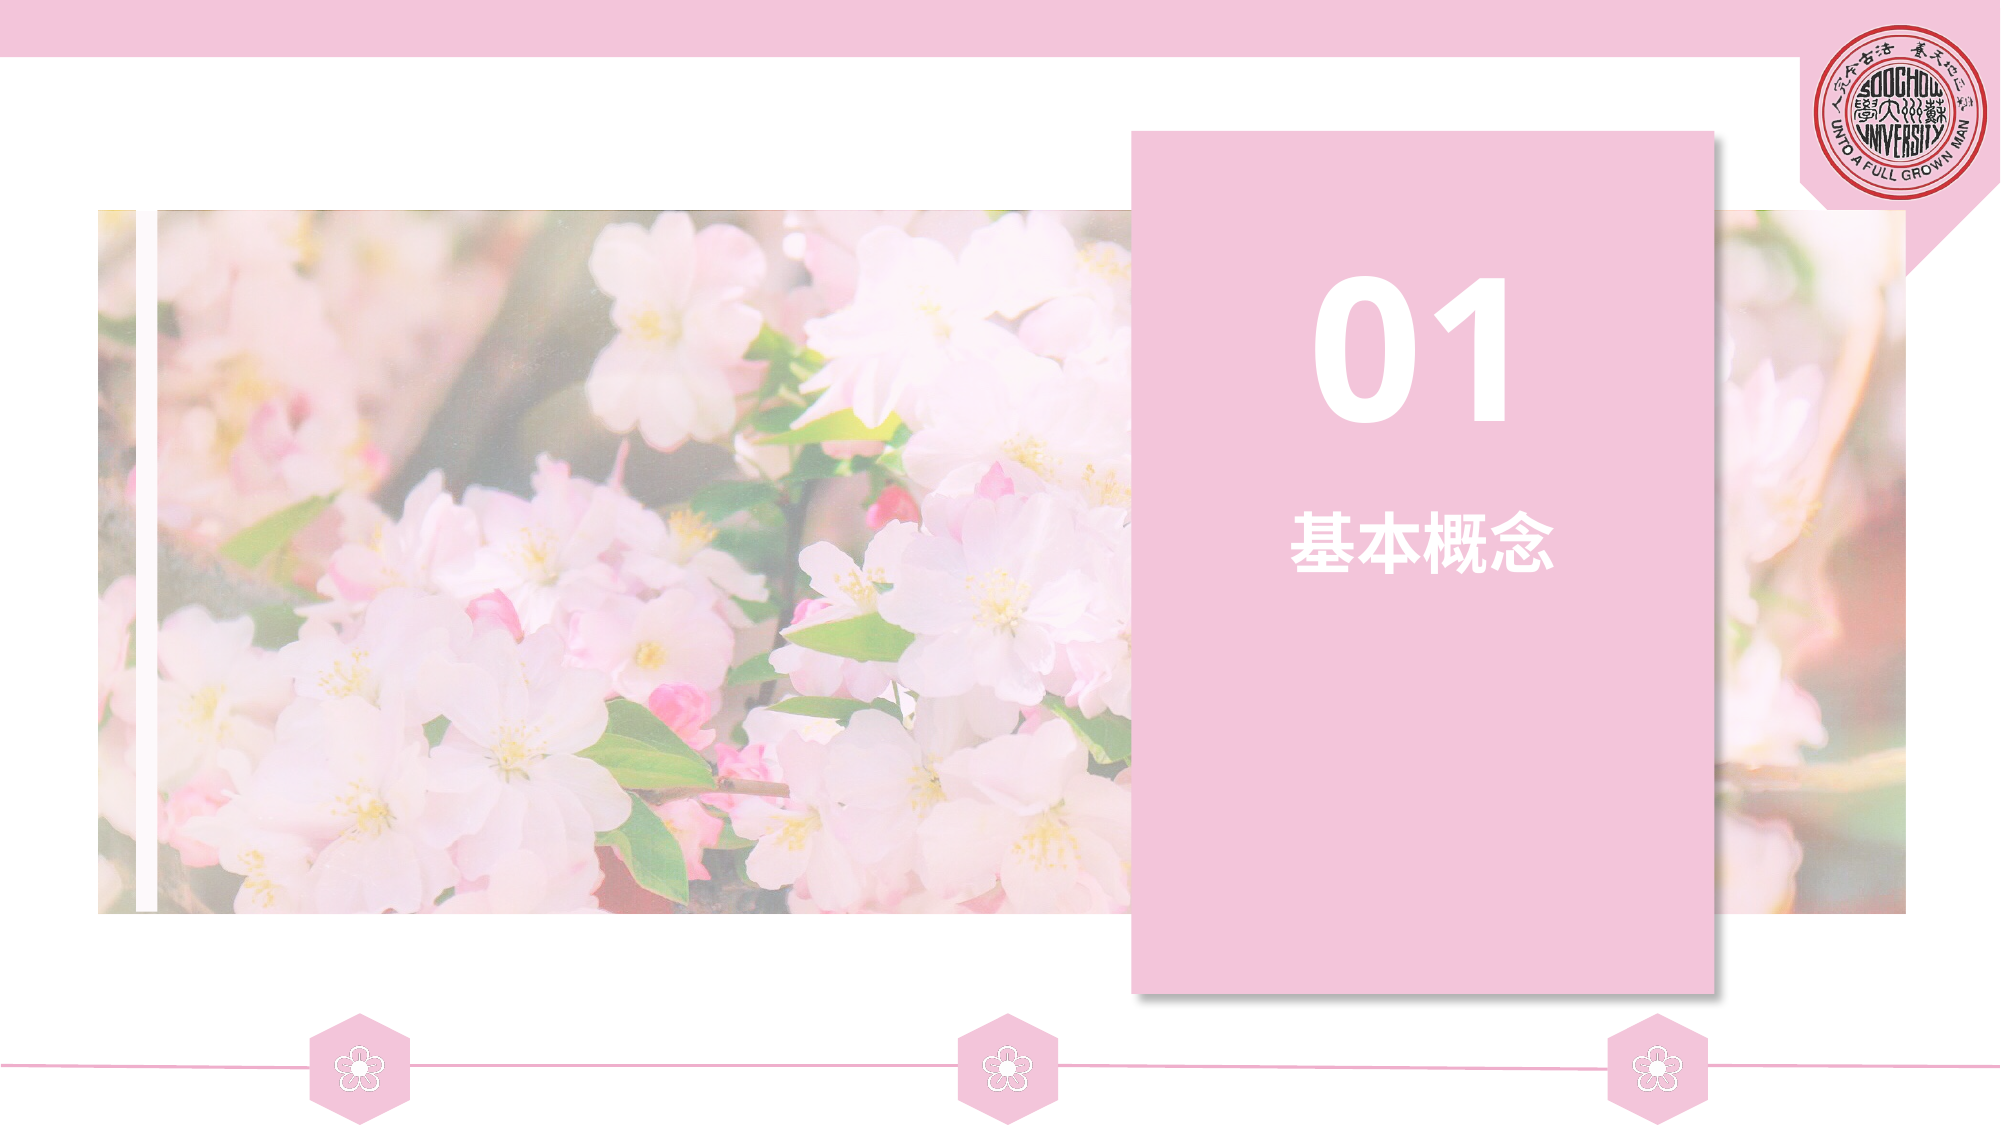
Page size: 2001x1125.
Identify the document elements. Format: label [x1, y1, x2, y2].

picture [1811, 23, 1989, 202]
text_box [1130, 915, 1715, 995]
text_box [98, 210, 1906, 915]
picture [331, 1043, 387, 1093]
picture [979, 1043, 1035, 1093]
picture [1629, 1043, 1685, 1093]
text_box [1130, 130, 1715, 210]
